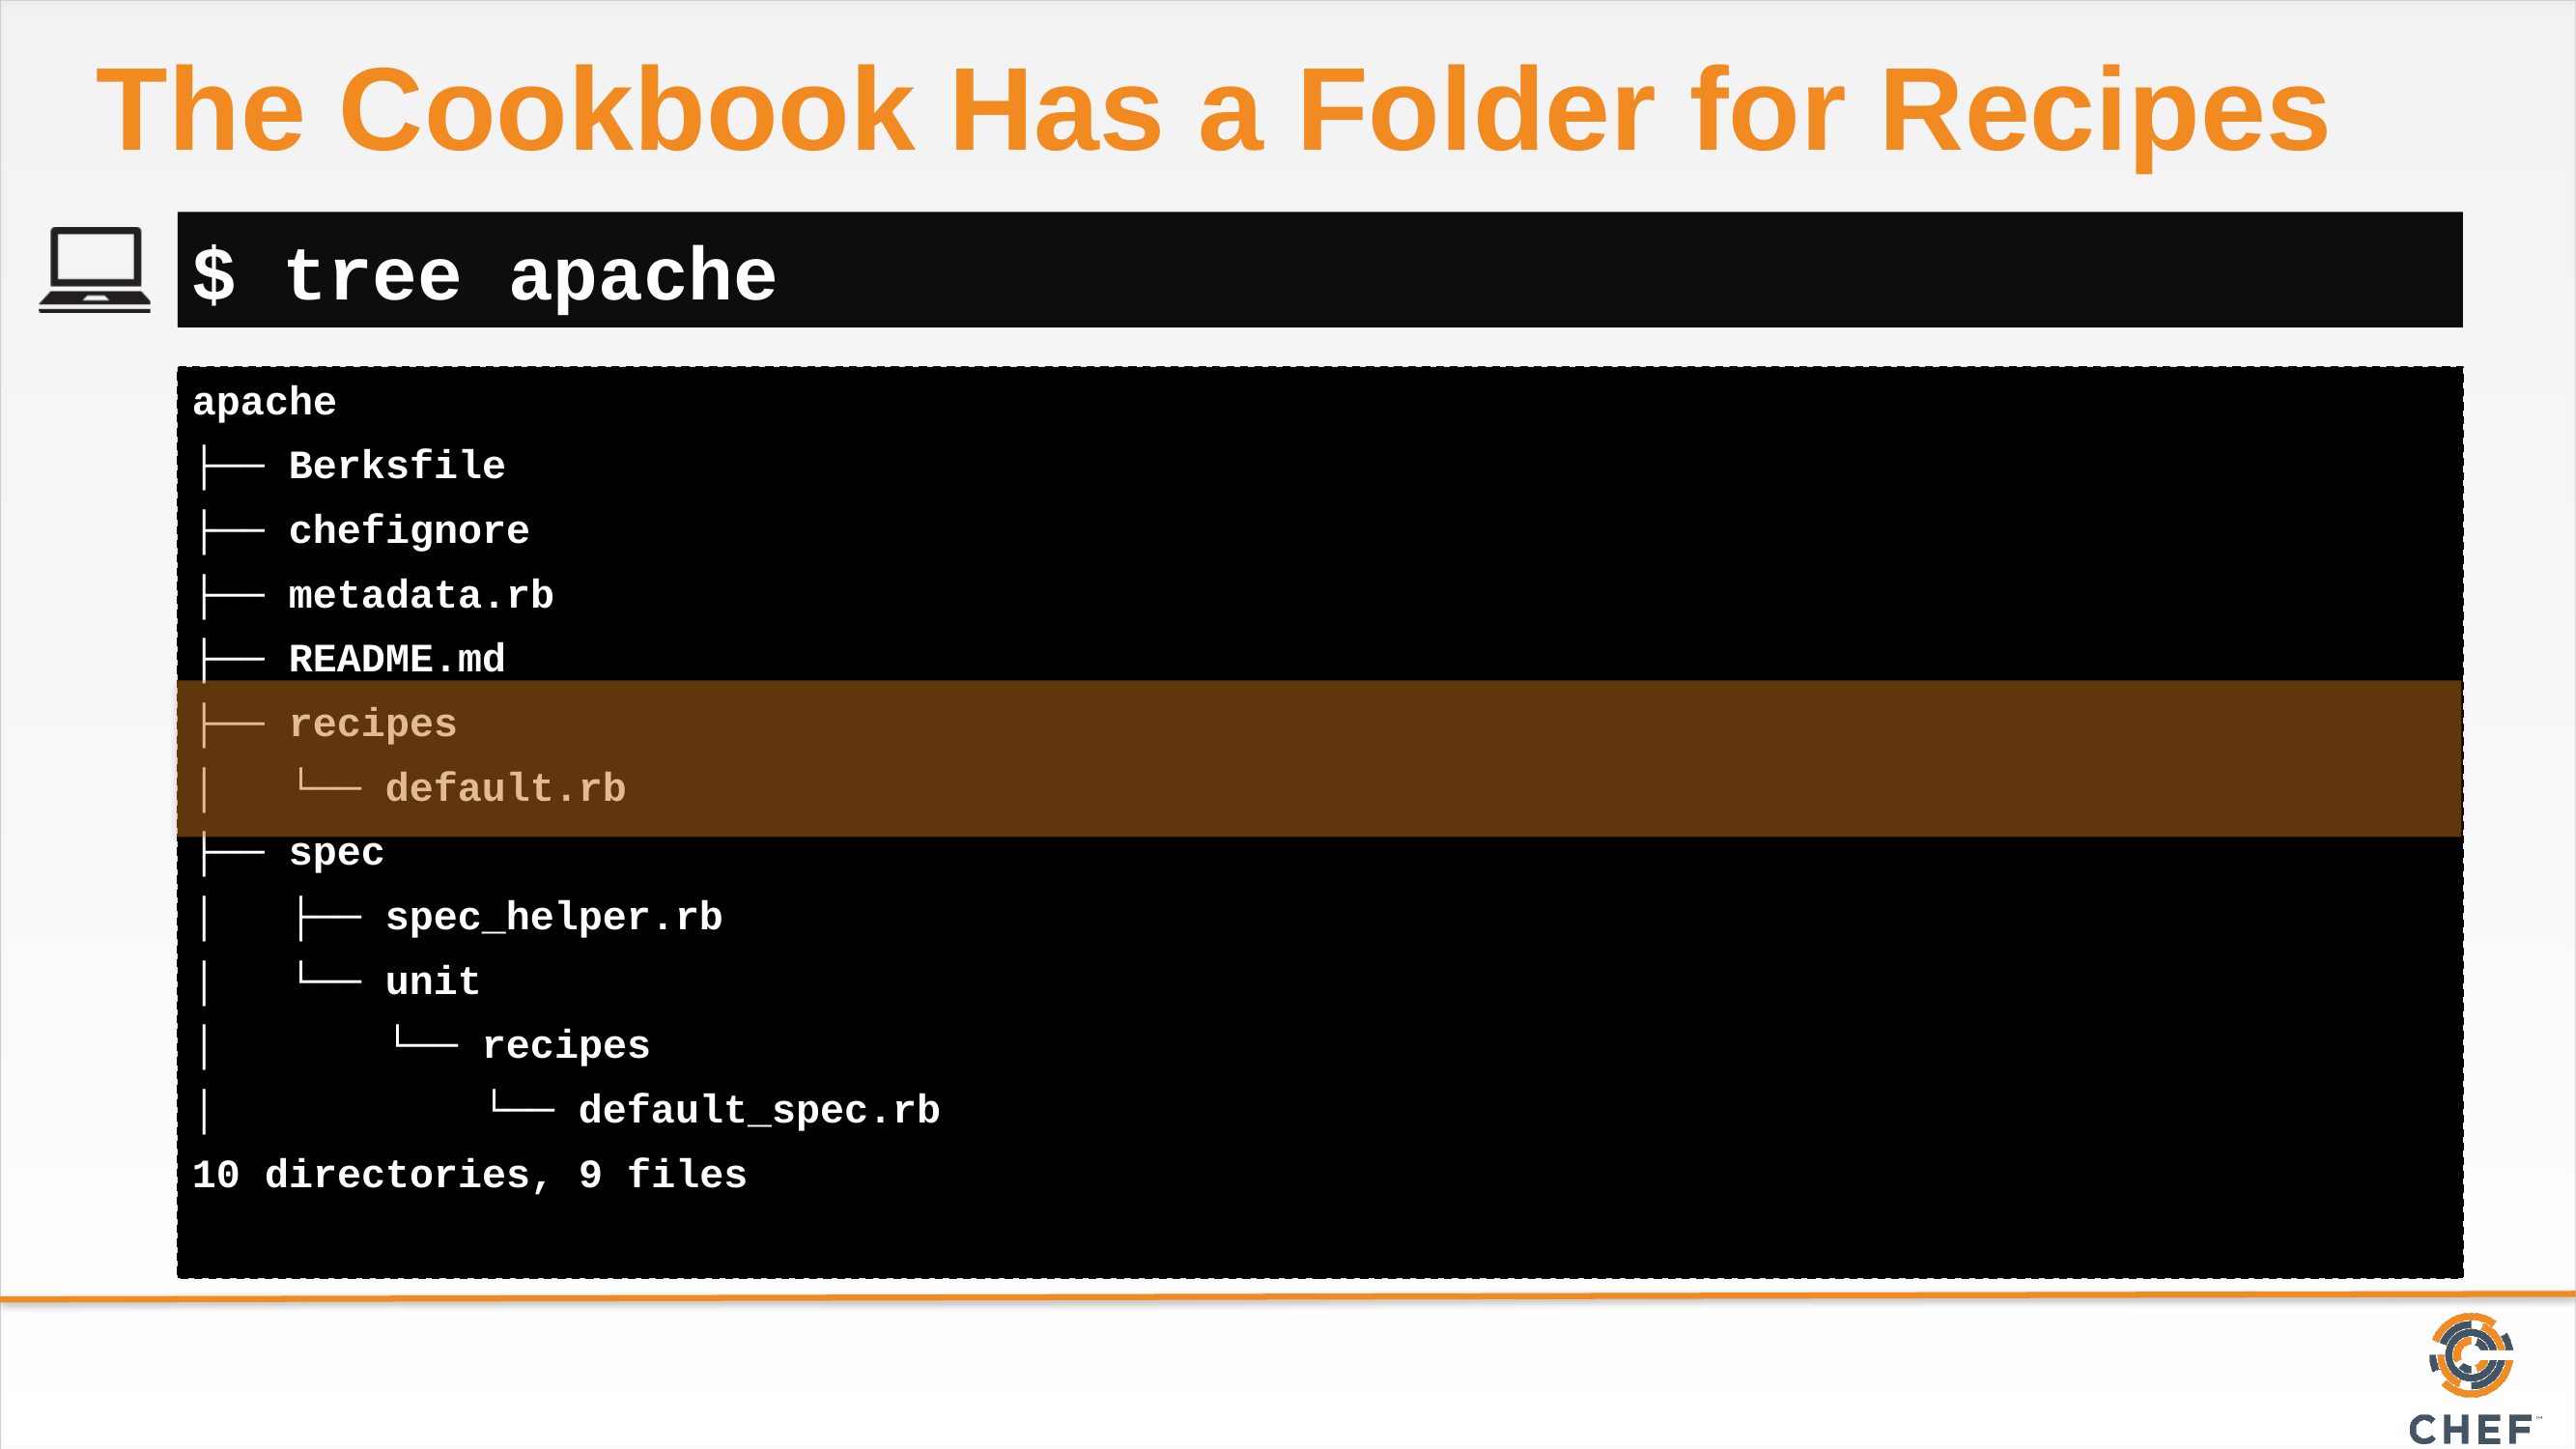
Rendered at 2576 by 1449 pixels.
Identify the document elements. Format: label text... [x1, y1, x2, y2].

title The Cookbook Has a Folder for Recipes [96, 48, 2463, 180]
list apache ├── Berksfile ├── chefignore ├── metadata.rb ├── README.md ├── recipes │ └── default.rb ├── spec │ ├── spec_helper.rb │ └── unit │ └── recipes │ └── default_spec.rb 10 directories, 9 files [177, 366, 2464, 680]
picture [2399, 1297, 2550, 1449]
text_box [176, 680, 2462, 838]
list $ tree apache [177, 212, 2463, 327]
list apache ├── Berksfile ├── chefignore ├── metadata.rb ├── README.md ├── recipes │ └── default.rb ├── spec │ ├── spec_helper.rb │ └── unit │ └── recipes │ └── default_spec.rb 10 directories, 9 files [177, 846, 2464, 1279]
